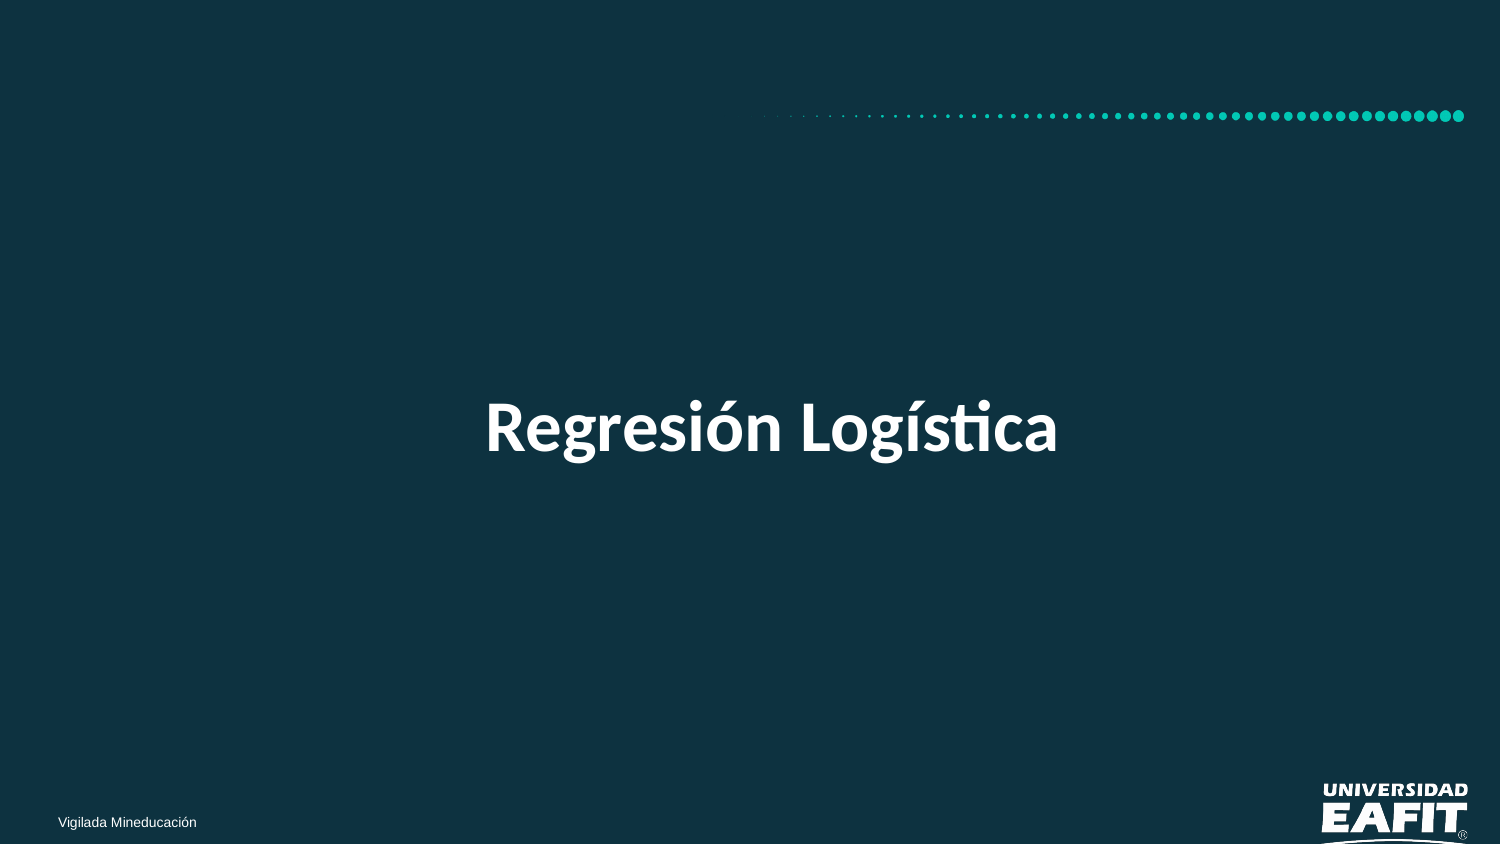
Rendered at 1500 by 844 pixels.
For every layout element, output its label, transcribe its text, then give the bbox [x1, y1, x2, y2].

picture [712, 110, 1464, 122]
list Regresión Logística [156, 148, 1389, 696]
picture [1321, 783, 1468, 844]
